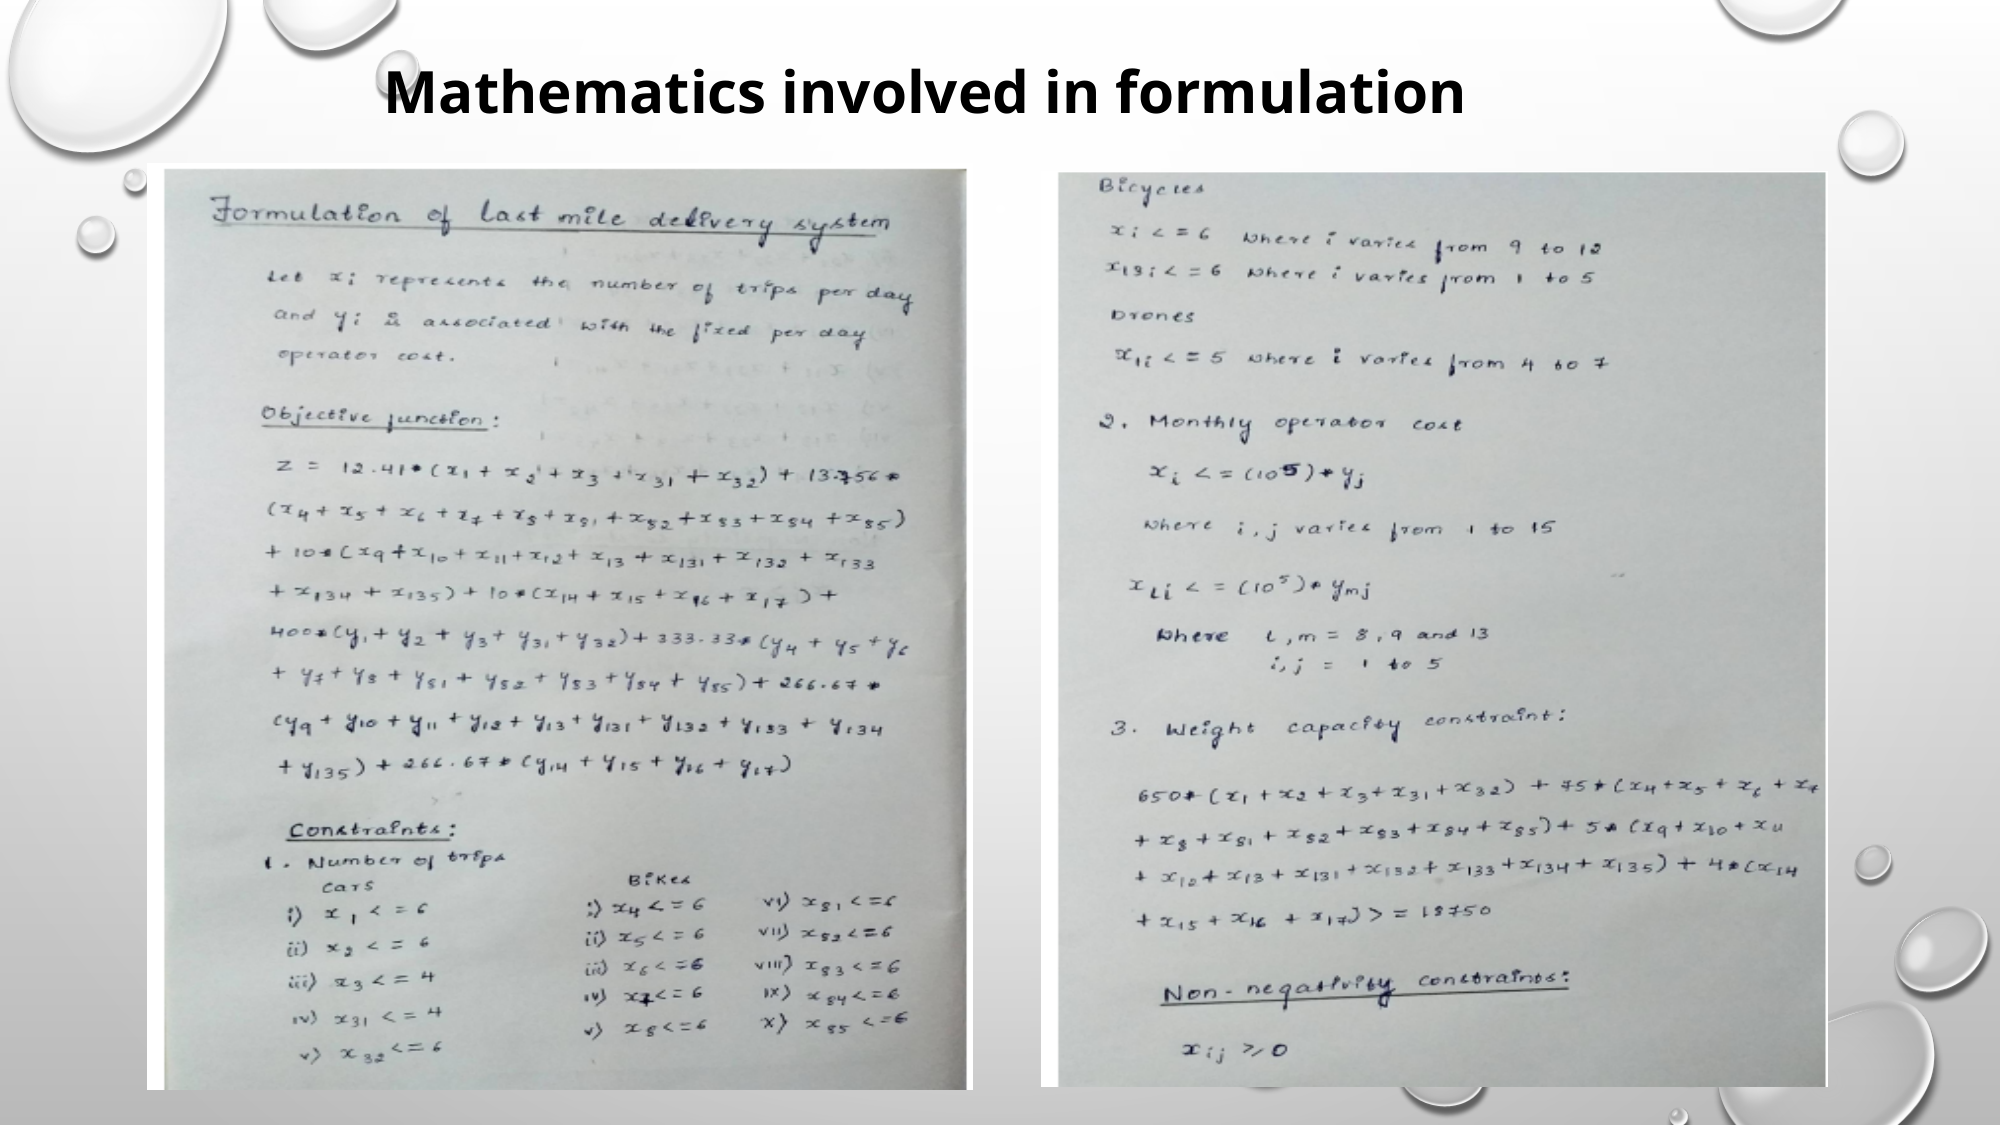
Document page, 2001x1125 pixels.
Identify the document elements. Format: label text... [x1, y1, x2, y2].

picture [0, 0, 2000, 1125]
text_box Mathematics involved in formulation [187, 47, 1663, 133]
